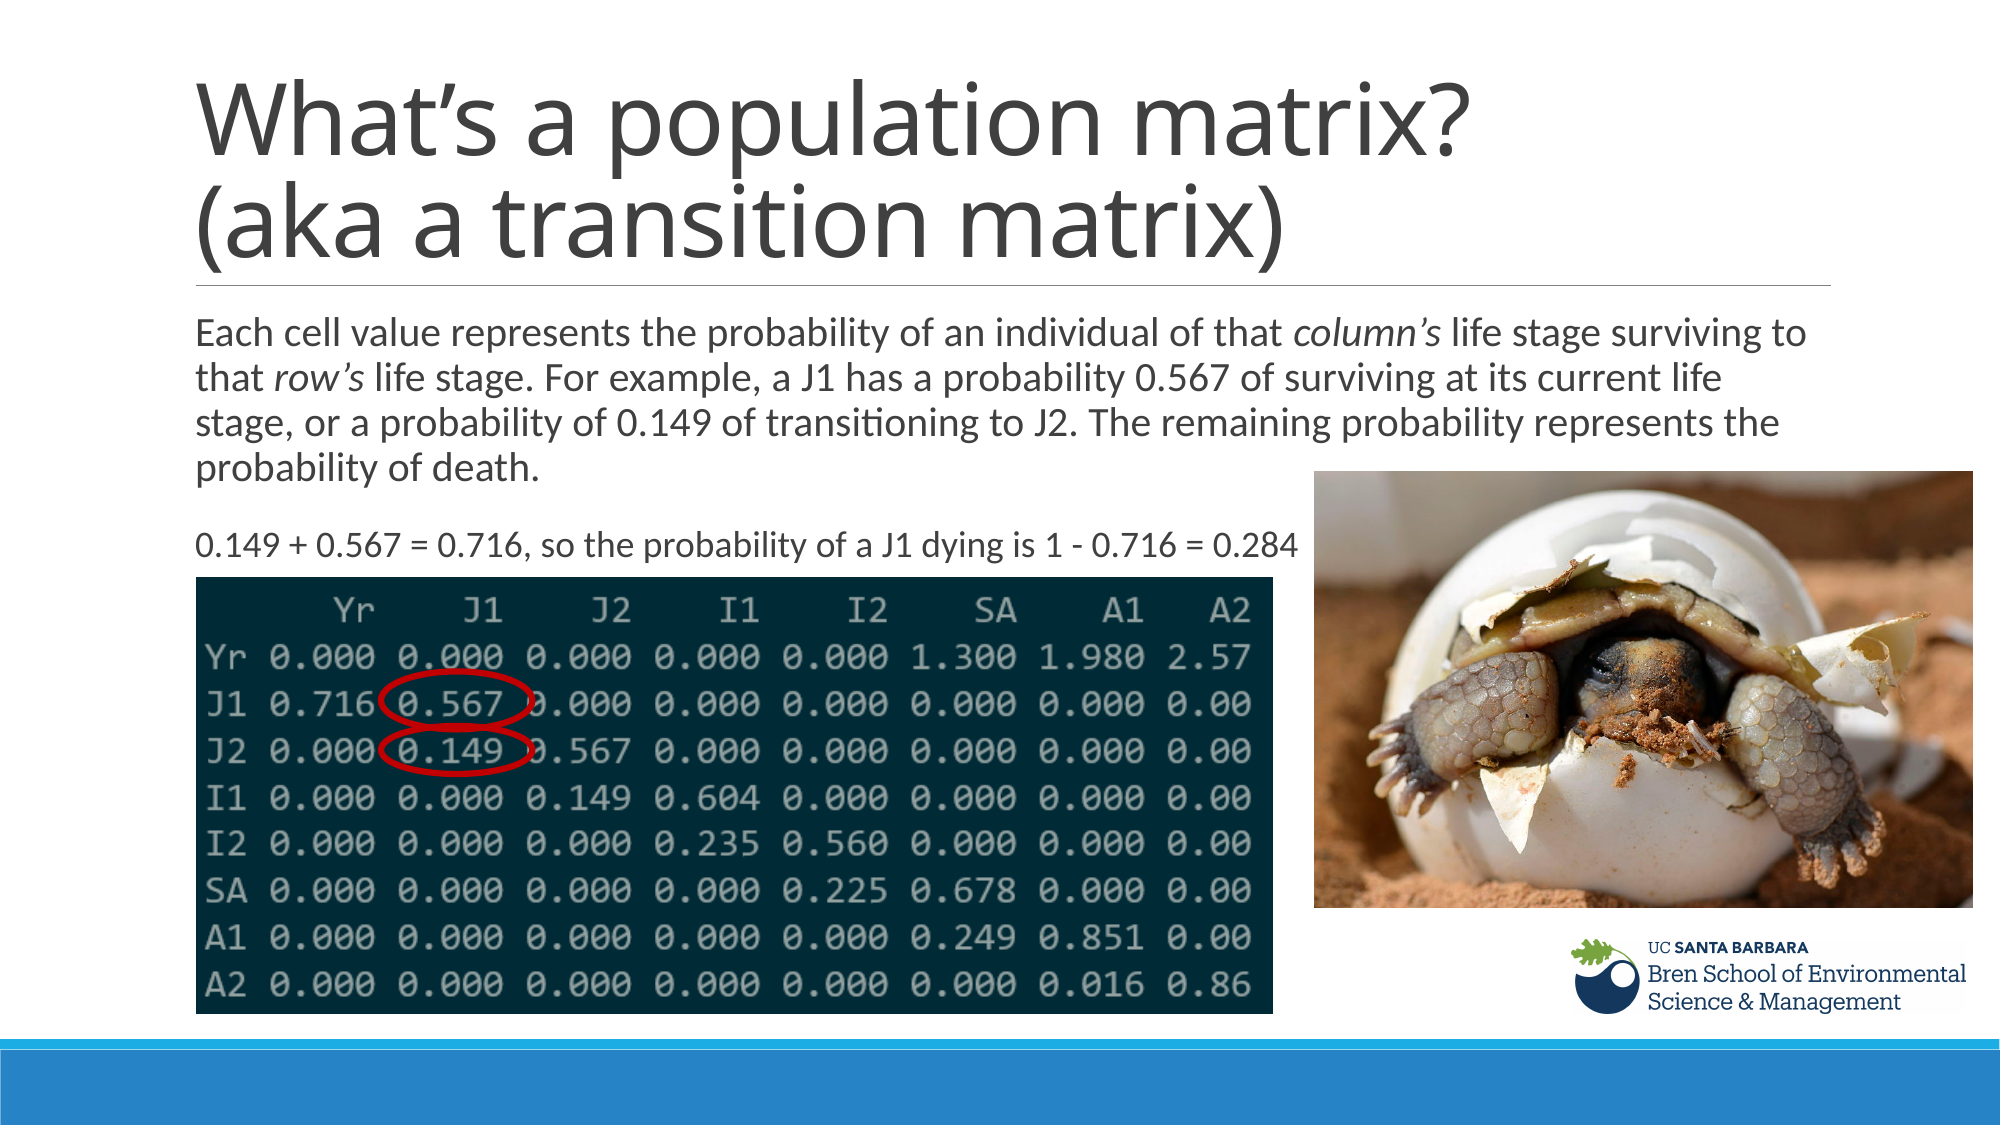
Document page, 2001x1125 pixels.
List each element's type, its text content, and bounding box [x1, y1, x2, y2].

picture [784, 972, 802, 996]
picture [954, 972, 972, 996]
picture [229, 831, 245, 855]
picture [1040, 925, 1058, 949]
picture [298, 804, 305, 810]
picture [1127, 597, 1143, 622]
picture [1082, 925, 1100, 949]
picture [682, 757, 689, 763]
picture [1040, 738, 1058, 763]
picture [227, 878, 247, 902]
picture [784, 738, 802, 763]
picture [1232, 972, 1251, 996]
picture [784, 691, 802, 716]
picture [484, 925, 503, 949]
title What’s a population matrix? (aka a transition matrix) [180, 47, 1830, 285]
picture [441, 831, 460, 855]
picture [593, 597, 607, 622]
picture [698, 691, 716, 716]
picture [912, 831, 930, 855]
picture [1104, 738, 1122, 763]
picture [997, 972, 1016, 996]
picture [1125, 738, 1144, 763]
picture [810, 804, 817, 810]
picture [441, 878, 460, 902]
picture [335, 878, 375, 902]
picture [229, 691, 245, 716]
picture [939, 804, 946, 810]
picture [810, 757, 817, 763]
picture [1571, 939, 1966, 1015]
picture [205, 644, 226, 669]
picture [1067, 757, 1074, 763]
picture [465, 597, 478, 622]
picture [399, 644, 417, 669]
picture [720, 691, 760, 716]
picture [613, 597, 630, 622]
picture [1082, 644, 1100, 669]
picture [205, 925, 226, 949]
picture [698, 878, 716, 902]
picture [656, 878, 674, 902]
picture [939, 757, 946, 763]
picture [570, 972, 588, 996]
picture [1212, 972, 1229, 996]
picture [1210, 597, 1230, 622]
picture [1195, 710, 1202, 716]
picture [698, 738, 716, 763]
picture [682, 804, 689, 810]
picture [357, 691, 374, 716]
picture [313, 925, 331, 949]
picture [271, 831, 289, 855]
picture [868, 831, 888, 855]
picture [976, 738, 1016, 763]
picture [229, 972, 245, 996]
picture [298, 757, 305, 763]
picture [656, 738, 674, 763]
picture [1168, 831, 1186, 855]
picture [1211, 831, 1251, 855]
picture [810, 710, 817, 716]
picture [939, 663, 946, 669]
picture [441, 785, 460, 810]
picture [591, 831, 631, 855]
picture [698, 925, 716, 949]
picture [976, 644, 1016, 669]
picture [721, 831, 736, 855]
picture [1211, 878, 1251, 902]
picture [1211, 925, 1251, 949]
picture [591, 738, 610, 763]
picture [1168, 925, 1186, 949]
picture [463, 831, 481, 855]
picture [976, 785, 1016, 810]
picture [229, 738, 245, 763]
picture [848, 691, 888, 716]
picture [784, 785, 802, 810]
picture [271, 691, 289, 716]
picture [720, 878, 760, 902]
picture [570, 925, 588, 949]
picture [743, 831, 758, 856]
picture [1104, 785, 1122, 810]
picture [1040, 972, 1058, 996]
picture [1082, 691, 1100, 716]
picture [848, 738, 888, 763]
picture [1313, 470, 1973, 908]
picture [209, 738, 222, 763]
picture [1067, 710, 1074, 716]
picture [591, 925, 631, 949]
picture [848, 785, 888, 810]
picture [976, 597, 994, 622]
picture [997, 831, 1016, 855]
picture [554, 663, 561, 669]
picture [976, 691, 1016, 716]
picture [463, 925, 481, 949]
picture [313, 972, 331, 996]
picture [271, 644, 289, 669]
picture [313, 831, 331, 855]
picture [1067, 804, 1074, 810]
picture [826, 691, 844, 716]
picture [441, 925, 460, 949]
picture [1233, 597, 1250, 622]
picture [298, 663, 305, 669]
picture [1125, 878, 1144, 902]
picture [271, 925, 289, 949]
picture [912, 878, 930, 902]
picture [229, 925, 245, 949]
picture [954, 878, 972, 902]
picture [912, 691, 930, 716]
picture [313, 785, 331, 810]
picture [1104, 691, 1122, 716]
picture [956, 644, 972, 669]
picture [1211, 785, 1251, 810]
picture [1211, 738, 1251, 763]
picture [1042, 644, 1058, 669]
picture [1168, 972, 1186, 996]
picture [913, 644, 930, 669]
picture [826, 925, 844, 949]
picture [1168, 644, 1186, 669]
picture [1106, 925, 1121, 950]
picture [335, 831, 375, 855]
picture [1212, 644, 1229, 670]
picture [954, 691, 972, 716]
picture [591, 878, 631, 902]
picture [976, 878, 994, 902]
picture [207, 878, 224, 902]
picture [870, 597, 886, 622]
picture [1195, 663, 1202, 669]
picture [656, 831, 674, 855]
picture [335, 785, 375, 810]
picture [527, 925, 546, 949]
picture [399, 972, 417, 996]
picture [682, 710, 689, 716]
picture [590, 785, 610, 810]
picture [976, 831, 994, 855]
picture [1040, 785, 1058, 810]
picture [591, 644, 631, 669]
picture [954, 738, 972, 763]
picture [1125, 691, 1144, 716]
picture [271, 785, 289, 810]
picture [720, 785, 760, 810]
picture [337, 691, 353, 716]
picture [230, 651, 245, 669]
picture [1195, 990, 1202, 996]
picture [1125, 785, 1144, 810]
picture [1103, 597, 1124, 622]
picture [335, 925, 375, 949]
picture [956, 925, 972, 949]
picture [1082, 831, 1100, 855]
picture [784, 878, 802, 902]
picture [998, 925, 1015, 949]
picture [828, 831, 844, 856]
picture [848, 972, 888, 996]
picture [976, 972, 994, 996]
picture [209, 691, 222, 716]
picture [484, 878, 503, 902]
picture [1126, 925, 1143, 949]
picture [826, 738, 844, 763]
picture [359, 604, 374, 622]
picture [1082, 878, 1100, 902]
picture [463, 878, 481, 902]
picture [1126, 972, 1144, 996]
picture [784, 831, 802, 855]
picture [613, 738, 630, 763]
picture [699, 831, 716, 855]
picture [313, 878, 331, 902]
picture [207, 831, 223, 855]
picture [912, 738, 930, 763]
picture [399, 831, 417, 855]
picture [1040, 878, 1058, 902]
picture [426, 804, 433, 810]
picture [826, 972, 844, 996]
picture [527, 972, 546, 996]
picture [698, 785, 716, 810]
picture [484, 972, 503, 996]
picture [571, 785, 588, 810]
picture [954, 785, 972, 810]
picture [229, 785, 245, 810]
picture [1067, 663, 1074, 669]
picture [463, 785, 481, 810]
picture [298, 710, 305, 716]
picture [1125, 644, 1144, 669]
picture [570, 644, 588, 669]
picture [720, 972, 760, 996]
picture [484, 831, 503, 855]
picture [1040, 691, 1058, 716]
picture [656, 644, 674, 669]
picture [570, 878, 588, 902]
picture [912, 785, 930, 810]
picture [399, 878, 417, 902]
picture [570, 831, 588, 855]
picture [954, 831, 972, 855]
picture [399, 925, 417, 949]
picture [570, 691, 588, 716]
picture [207, 785, 224, 810]
picture [205, 972, 226, 996]
picture [1082, 785, 1100, 810]
picture [554, 804, 561, 810]
picture [335, 644, 375, 669]
picture [335, 738, 375, 763]
picture [554, 710, 561, 716]
picture [826, 644, 844, 669]
picture [849, 597, 864, 622]
picture [591, 691, 631, 716]
picture [1232, 644, 1250, 669]
picture [848, 925, 888, 949]
picture [1082, 738, 1100, 763]
picture [335, 972, 375, 996]
picture [828, 878, 844, 902]
picture [399, 785, 417, 810]
picture [612, 785, 630, 810]
picture [656, 925, 674, 949]
picture [1104, 878, 1122, 902]
picture [996, 597, 1017, 622]
list Each cell value represents the probability of an individual of that column’s life stage surviving to that row’s life stage. For example, a J1 has a probability 0.567 of surviving at its current life stage, or a probability of 0.149 of transitioning to J2. The remaining probability represents the probability of death. 0.149 + 0.567 = 0.716, so the probability of a J1 dying is 1 - 0.716 = 0.284 [180, 302, 1830, 963]
picture [527, 644, 546, 669]
picture [271, 738, 289, 763]
picture [313, 644, 331, 669]
picture [848, 878, 866, 902]
picture [656, 972, 674, 996]
picture [485, 597, 502, 622]
picture [1211, 691, 1251, 716]
picture [313, 691, 331, 716]
picture [912, 925, 930, 949]
picture [939, 710, 946, 716]
picture [271, 972, 289, 996]
picture [591, 972, 631, 996]
picture [656, 691, 674, 716]
picture [1040, 831, 1058, 855]
picture [463, 972, 481, 996]
picture [698, 972, 716, 996]
picture [484, 644, 503, 669]
picture [720, 925, 760, 949]
picture [720, 644, 760, 669]
picture [810, 663, 817, 669]
picture [378, 644, 546, 777]
picture [1168, 738, 1186, 763]
picture [1168, 785, 1186, 810]
picture [975, 925, 994, 949]
picture [554, 757, 561, 763]
picture [334, 597, 354, 622]
picture [784, 644, 802, 669]
picture [1104, 831, 1122, 855]
picture [1168, 691, 1186, 716]
picture [720, 738, 760, 763]
picture [484, 785, 503, 810]
picture [527, 878, 546, 902]
picture [848, 831, 866, 855]
picture [527, 831, 546, 855]
picture [656, 785, 674, 810]
picture [698, 644, 716, 669]
picture [1168, 878, 1186, 902]
picture [441, 972, 460, 996]
picture [682, 663, 689, 669]
picture [912, 972, 930, 996]
picture [313, 738, 331, 763]
picture [1195, 804, 1202, 810]
picture [784, 925, 802, 949]
picture [1125, 831, 1144, 855]
picture [871, 878, 886, 903]
picture [571, 738, 587, 764]
picture [1082, 972, 1100, 996]
picture [271, 878, 289, 902]
picture [1104, 644, 1122, 669]
picture [826, 785, 844, 810]
picture [721, 597, 736, 622]
picture [998, 878, 1015, 902]
picture [527, 785, 546, 810]
picture [1195, 757, 1202, 763]
picture [742, 597, 758, 622]
picture [848, 644, 888, 669]
picture [1105, 972, 1122, 996]
